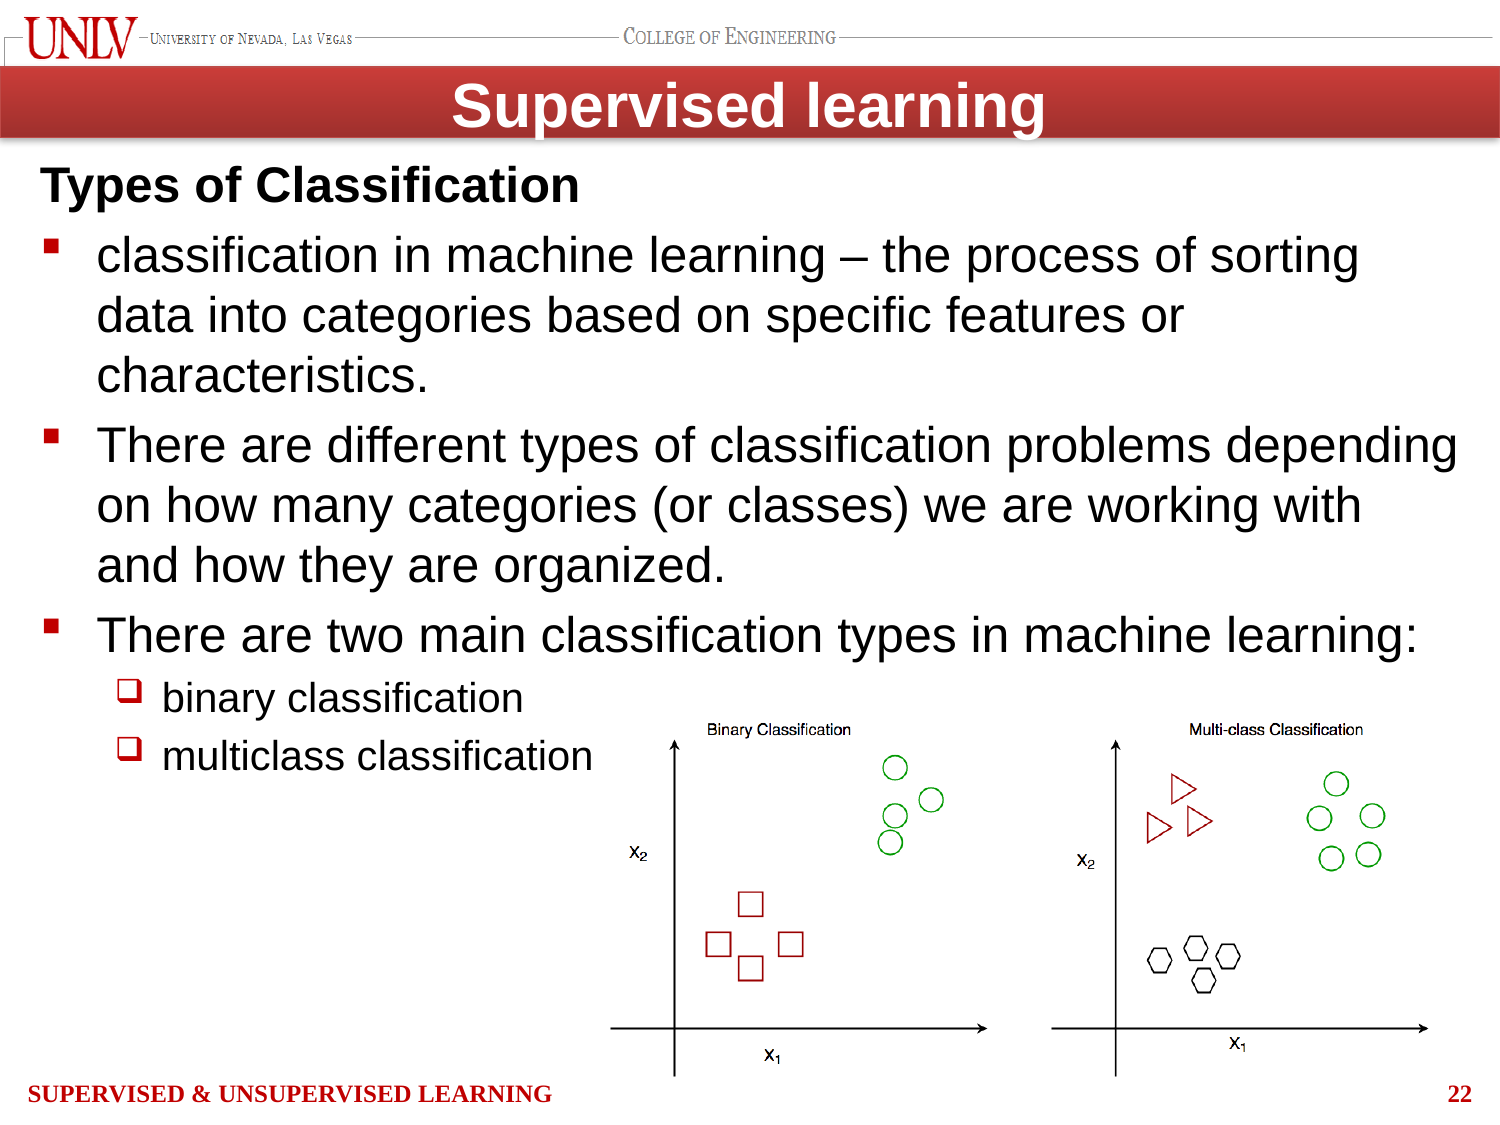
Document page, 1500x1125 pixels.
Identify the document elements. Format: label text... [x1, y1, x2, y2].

picture [0, 138, 1500, 1125]
list Types of Classification classification in machine learning – the process of sorting data into categories based on specific features or characteristics. There are different types of classification problems depending on how many categories (or classes) we are working with and how they are organized. There are two main classification types in machine learning: binary classification multiclass classification [24, 144, 1475, 1072]
footer Supervised & Unsupervised Learning [12, 1072, 1400, 1113]
picture [0, 0, 1500, 66]
title Supervised learning [0, 66, 1500, 138]
slide_number 22 [1400, 1072, 1488, 1113]
